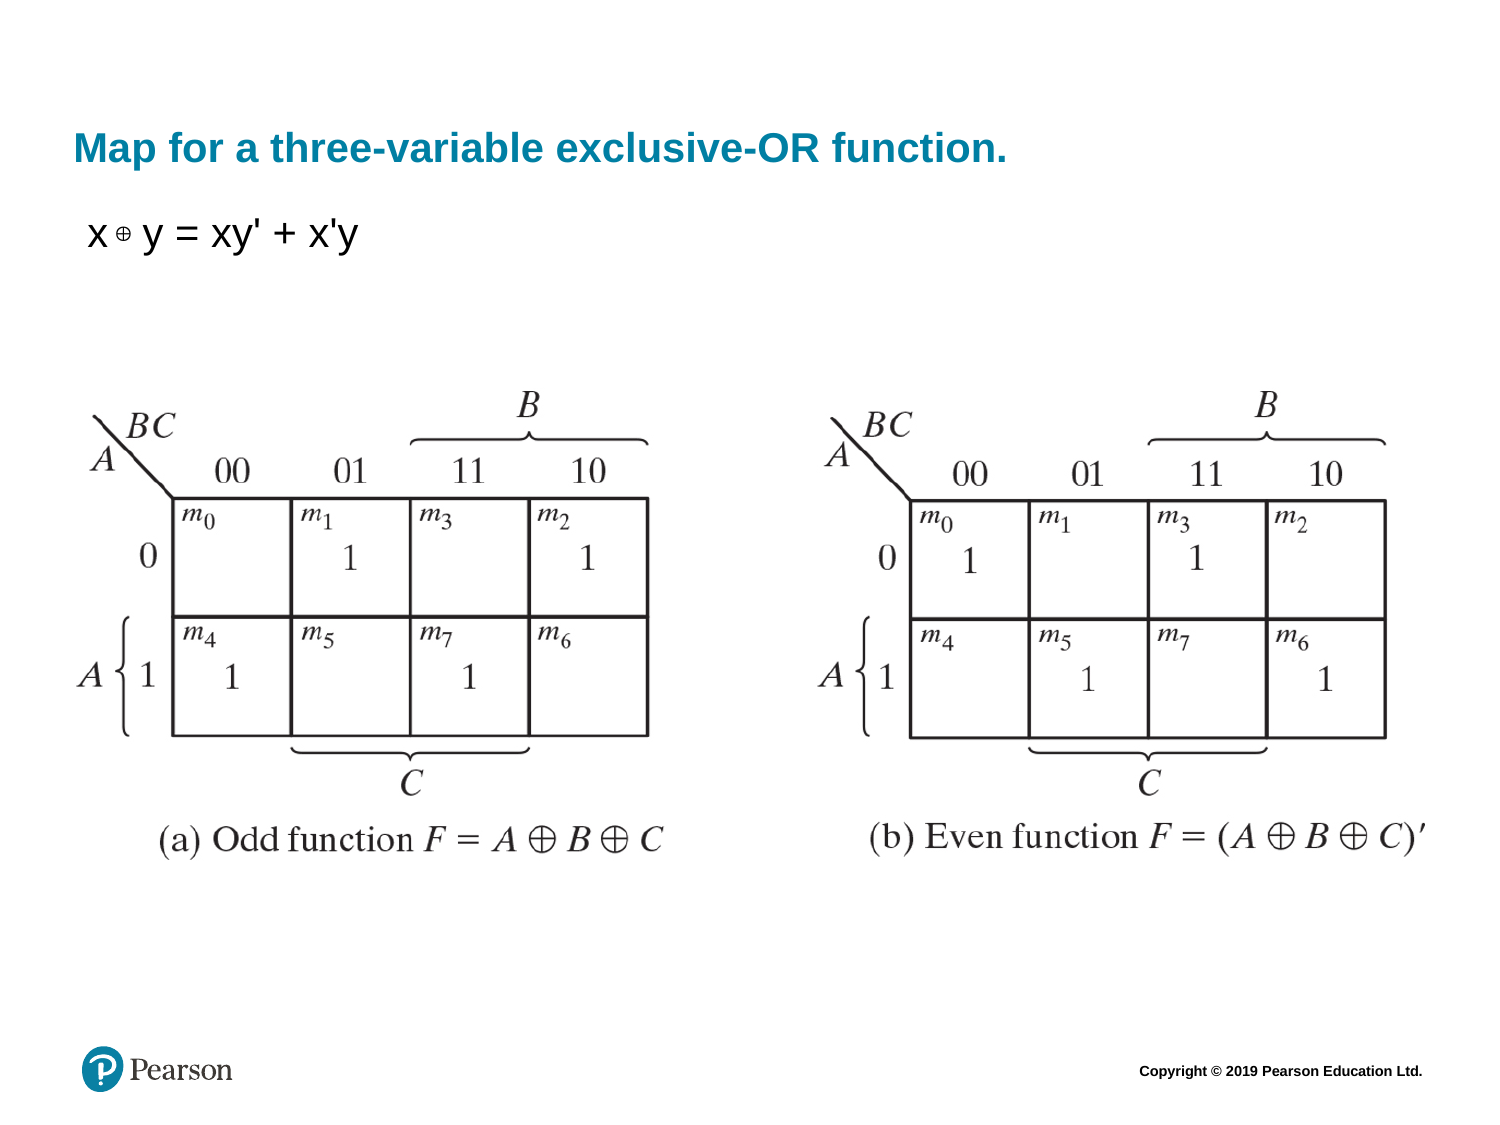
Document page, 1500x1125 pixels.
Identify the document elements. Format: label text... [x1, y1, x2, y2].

picture [72, 387, 1428, 863]
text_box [72, 197, 823, 315]
title Map for a three-variable exclusive-OR function. [73, 70, 1450, 188]
